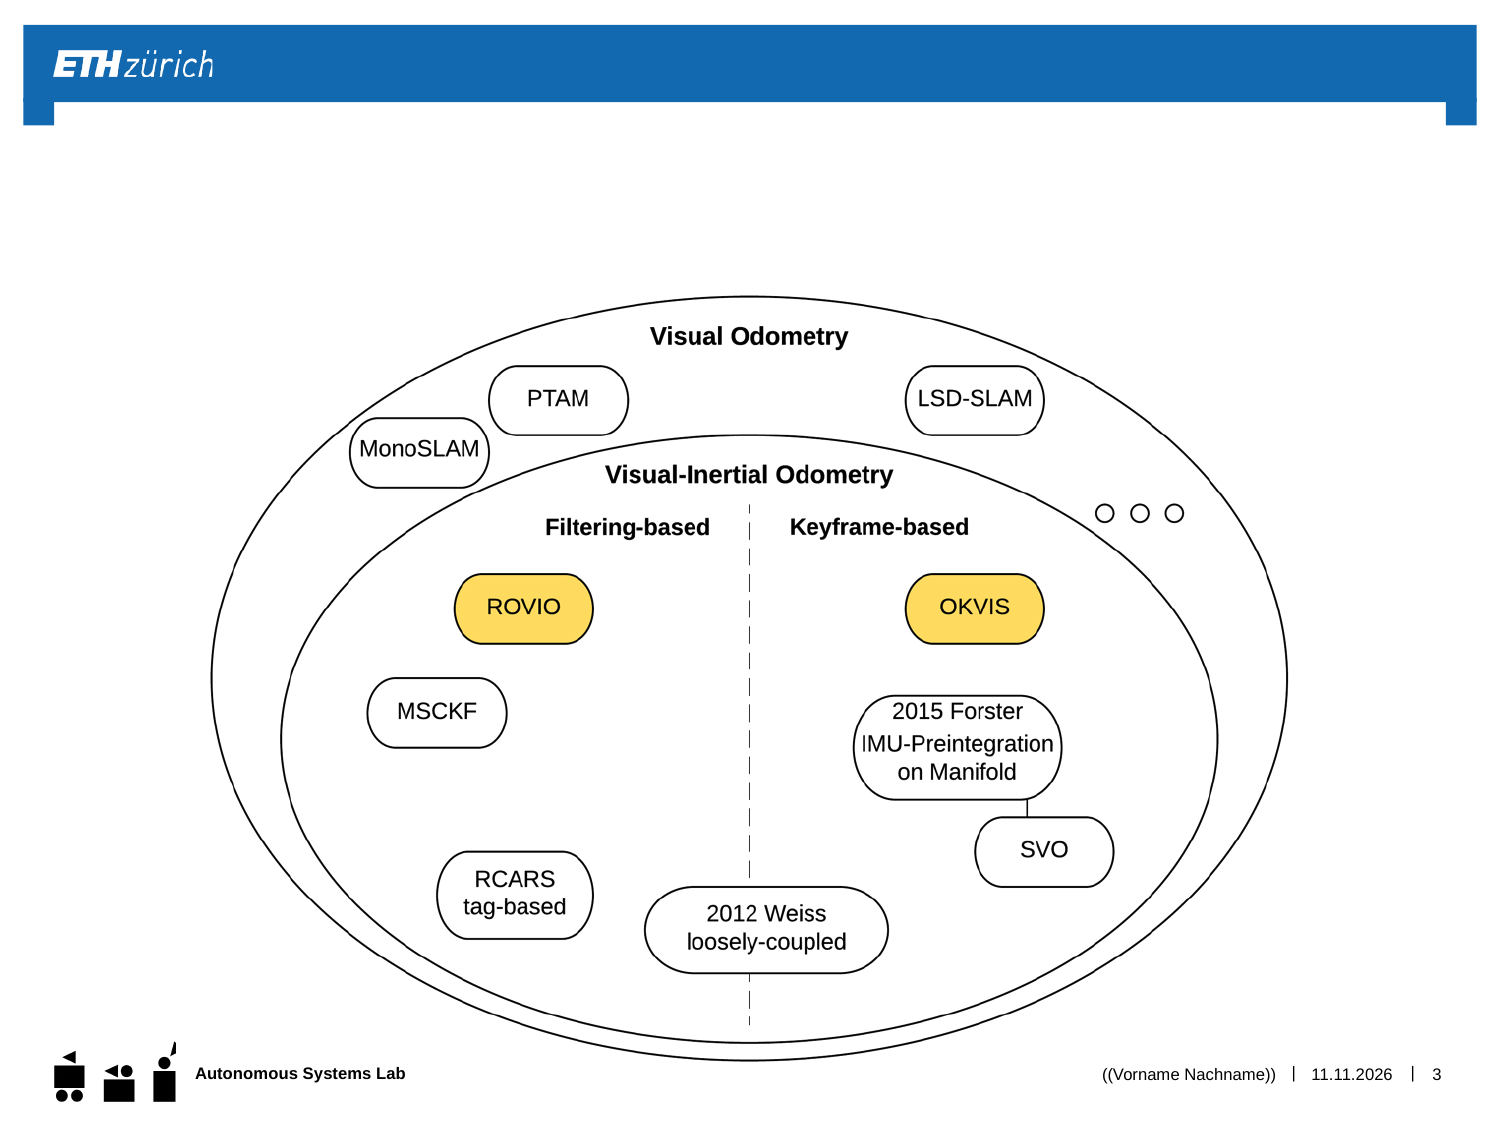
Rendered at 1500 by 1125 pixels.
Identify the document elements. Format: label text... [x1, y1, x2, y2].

slide_number 3 [1415, 1034, 1459, 1112]
picture [175, 260, 1325, 1066]
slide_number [1302, 1034, 1403, 1112]
footer ((Vorname Nachname)) [750, 1074, 1277, 1112]
